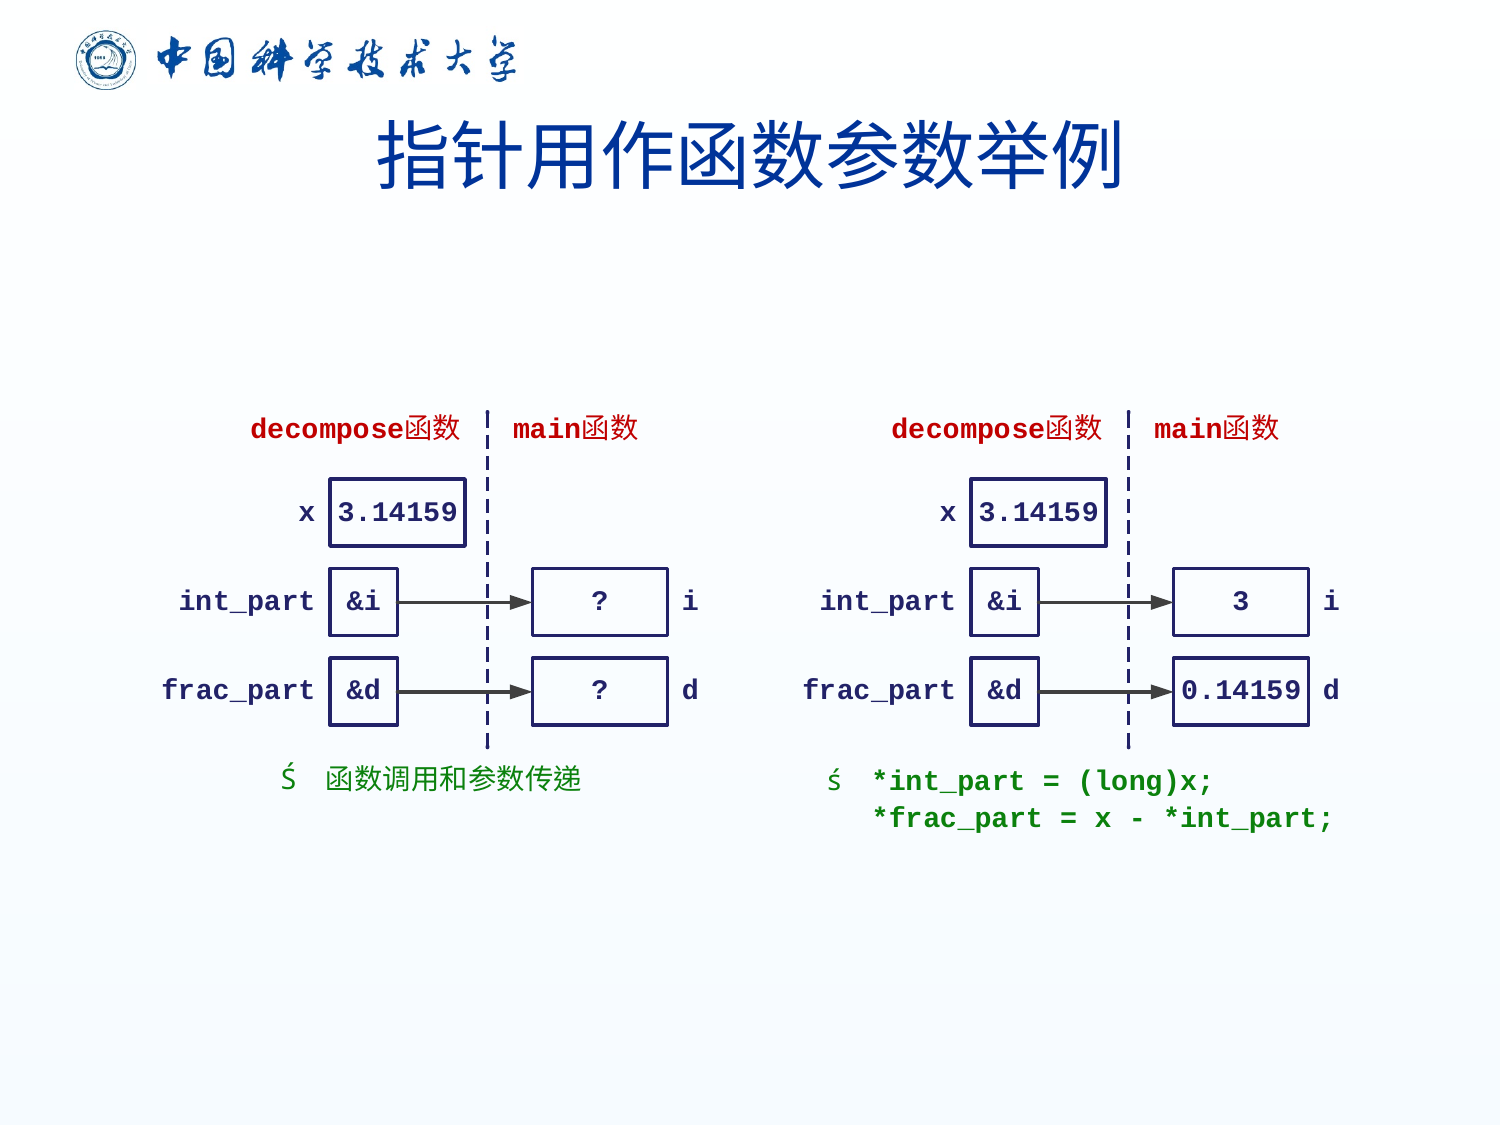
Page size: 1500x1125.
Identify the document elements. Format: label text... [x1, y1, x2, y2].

picture [74, 27, 136, 90]
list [145, 404, 1355, 852]
picture [147, 26, 524, 84]
title 指针用作函数参数举例 [49, 99, 1451, 209]
